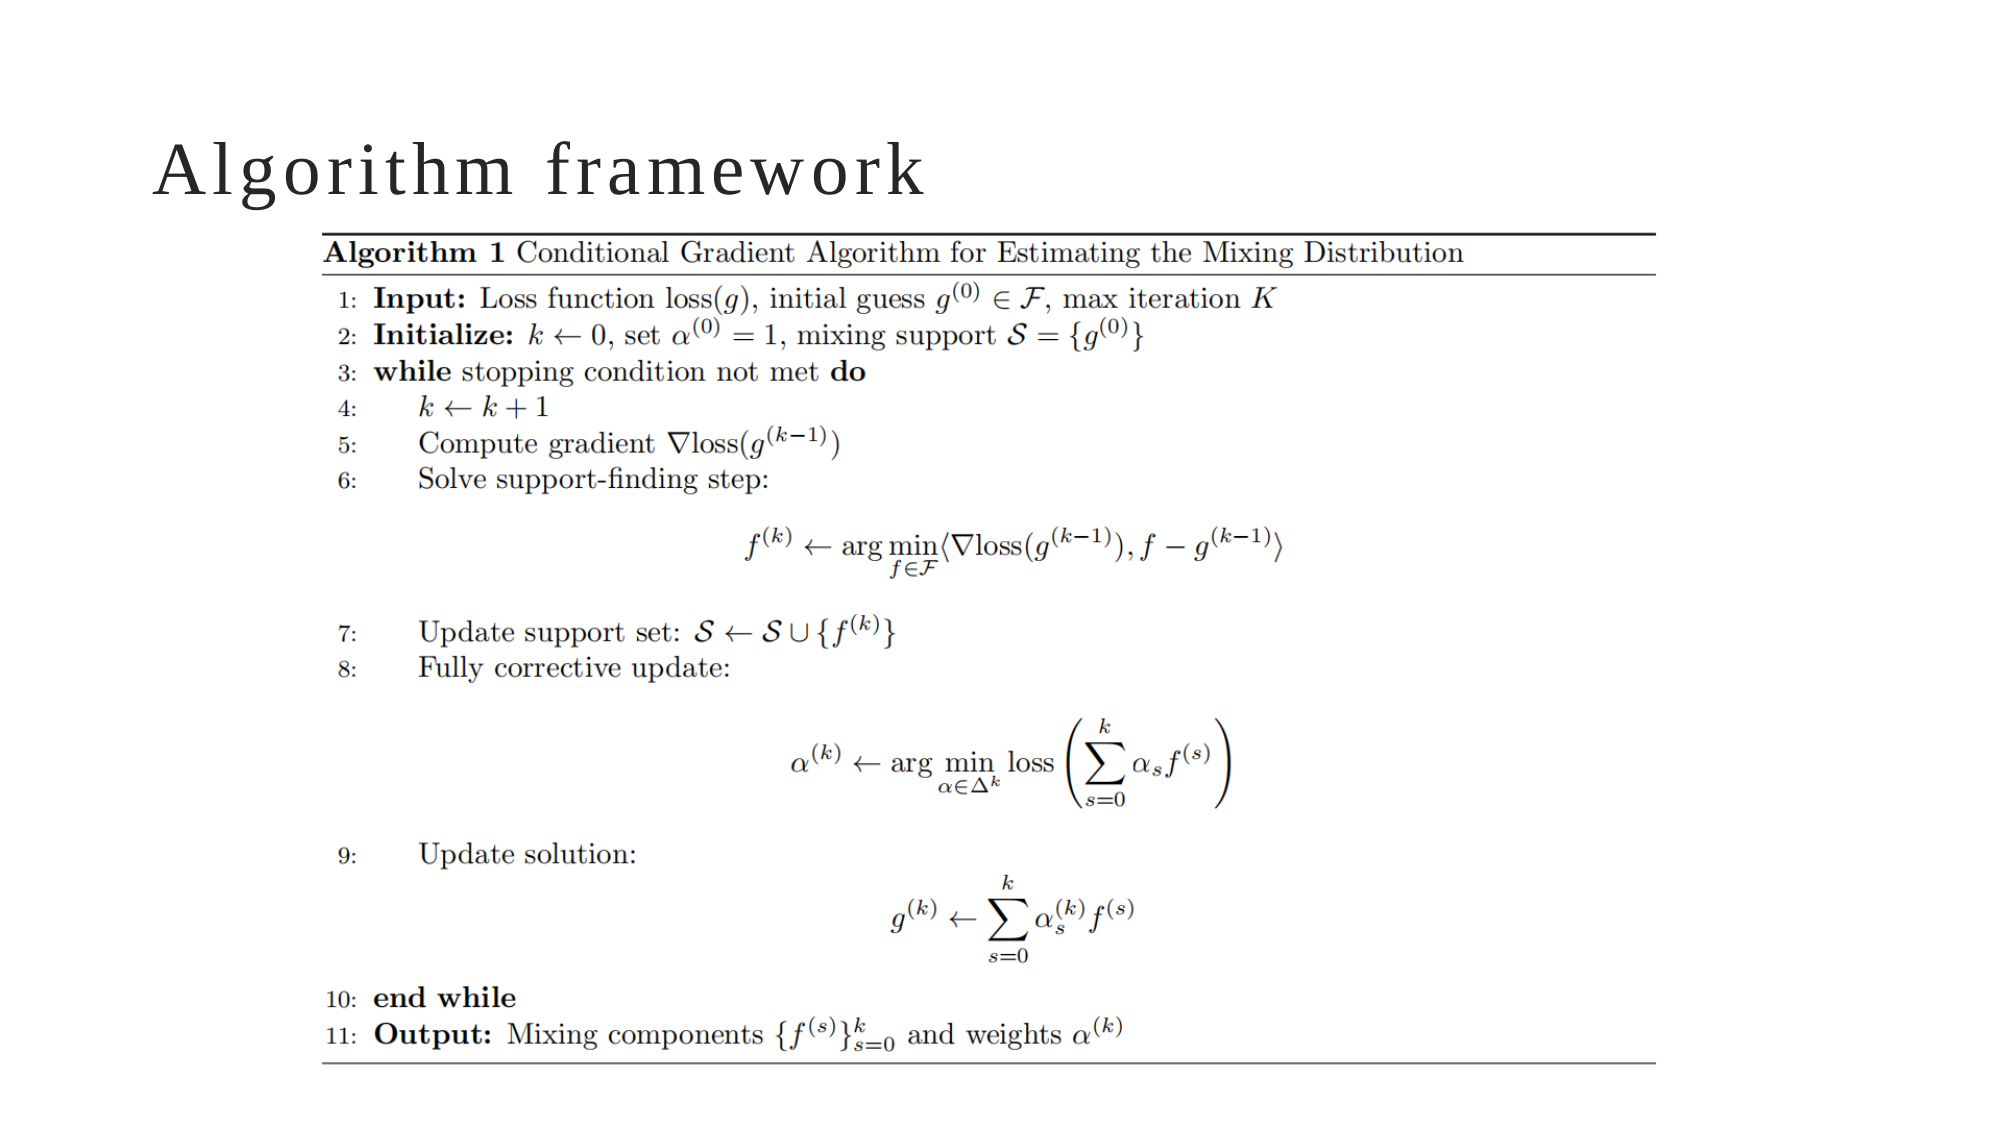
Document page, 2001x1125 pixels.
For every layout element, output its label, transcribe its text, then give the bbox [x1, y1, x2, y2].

title Algorithm framework [137, 61, 1863, 280]
picture [297, 221, 1703, 1073]
